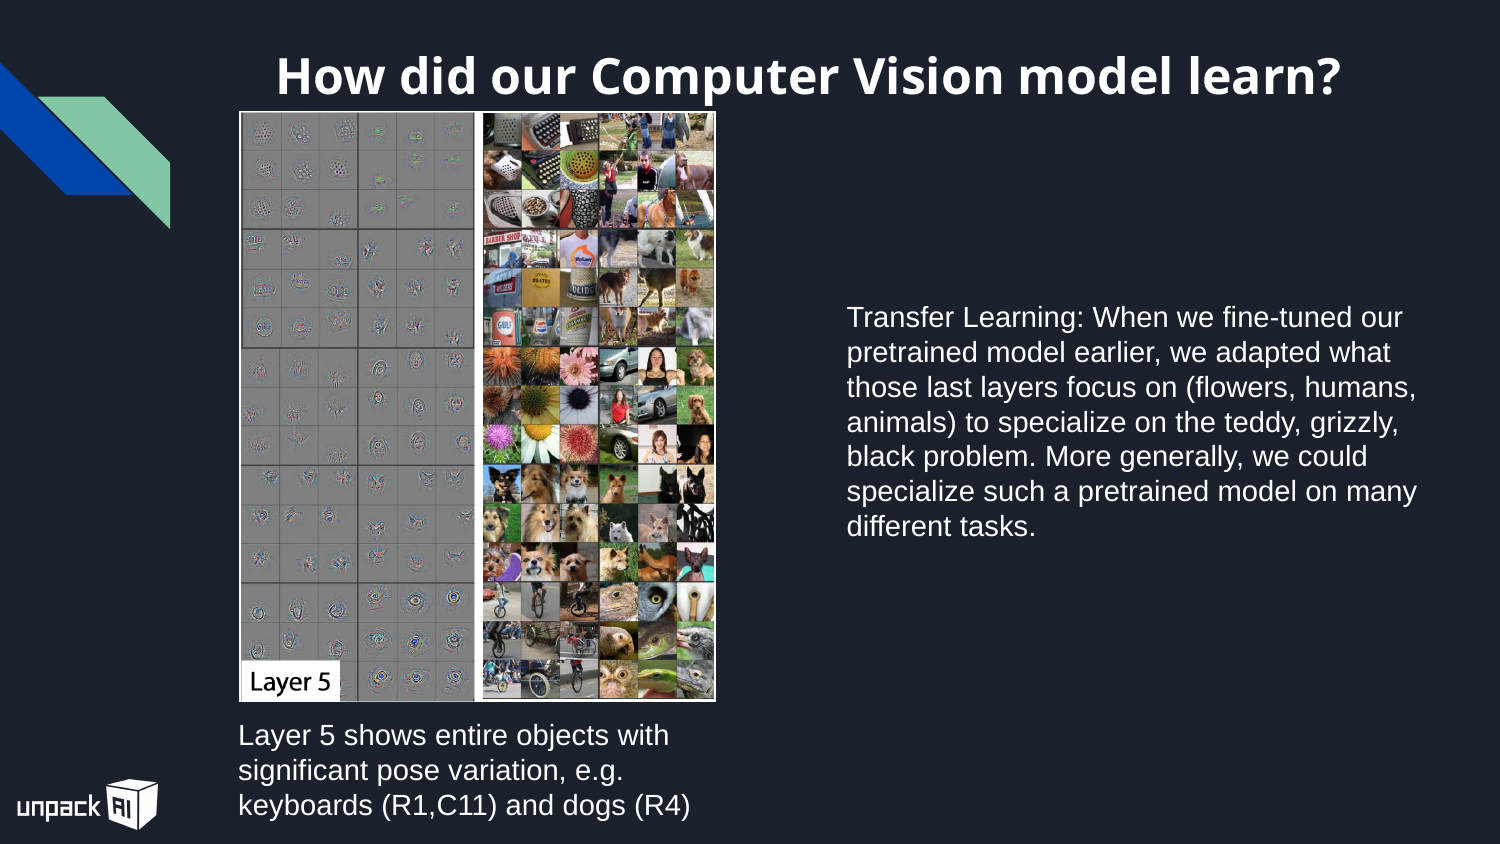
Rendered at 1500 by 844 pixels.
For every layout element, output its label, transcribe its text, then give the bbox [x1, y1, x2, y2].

title How did our Computer Vision model learn? [117, 29, 1500, 127]
text_box Layer 5 shows entire objects with significant pose variation, e.g. keyboards (R1,C11) and dogs (R4) [223, 701, 732, 837]
picture [239, 111, 716, 702]
text_box Transfer Learning: When we fine-tuned our pretrained model earlier, we adapted what those last layers focus on (flowers, humans, animals) to specialize on the teddy, grizzly, black problem. More generally, we could specialize such a pretrained model on many different tasks. [831, 282, 1437, 558]
picture [12, 779, 158, 830]
